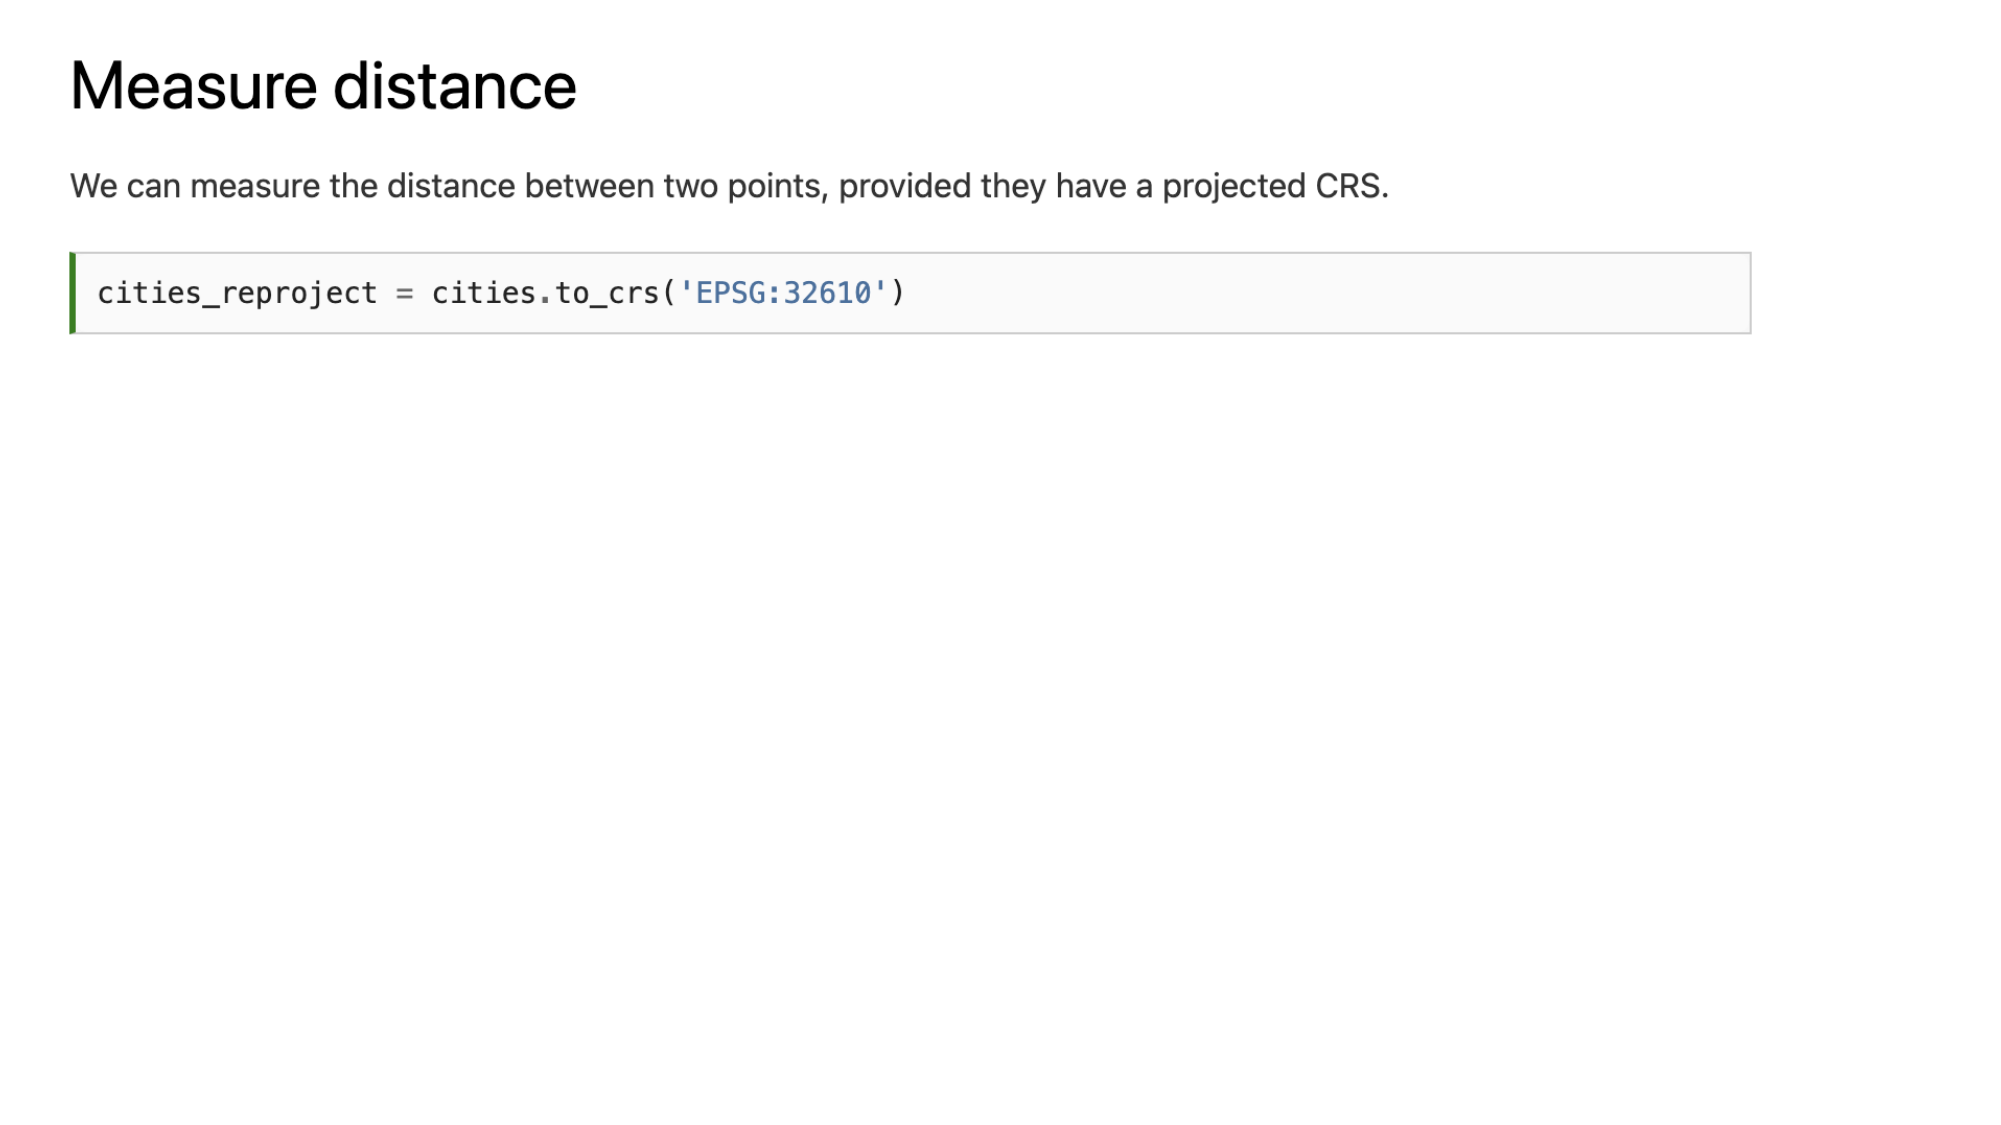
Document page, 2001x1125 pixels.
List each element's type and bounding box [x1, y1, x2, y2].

picture [36, 30, 1804, 354]
